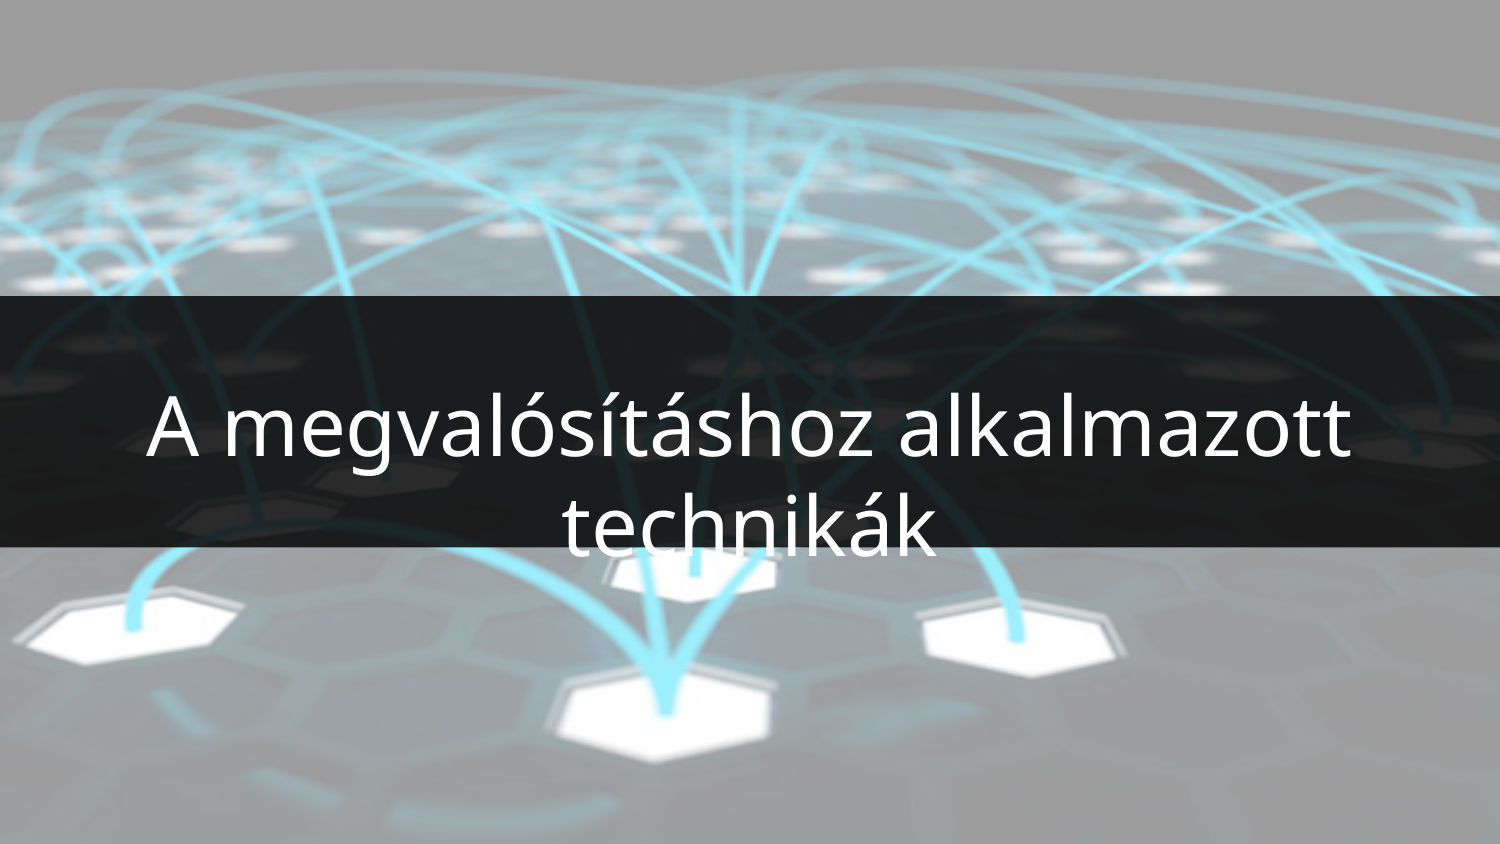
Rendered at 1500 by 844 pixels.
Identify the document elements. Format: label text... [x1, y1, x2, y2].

text_box A megvalósításhoz alkalmazott technikák [0, 365, 1500, 716]
text_box [0, 294, 1500, 365]
